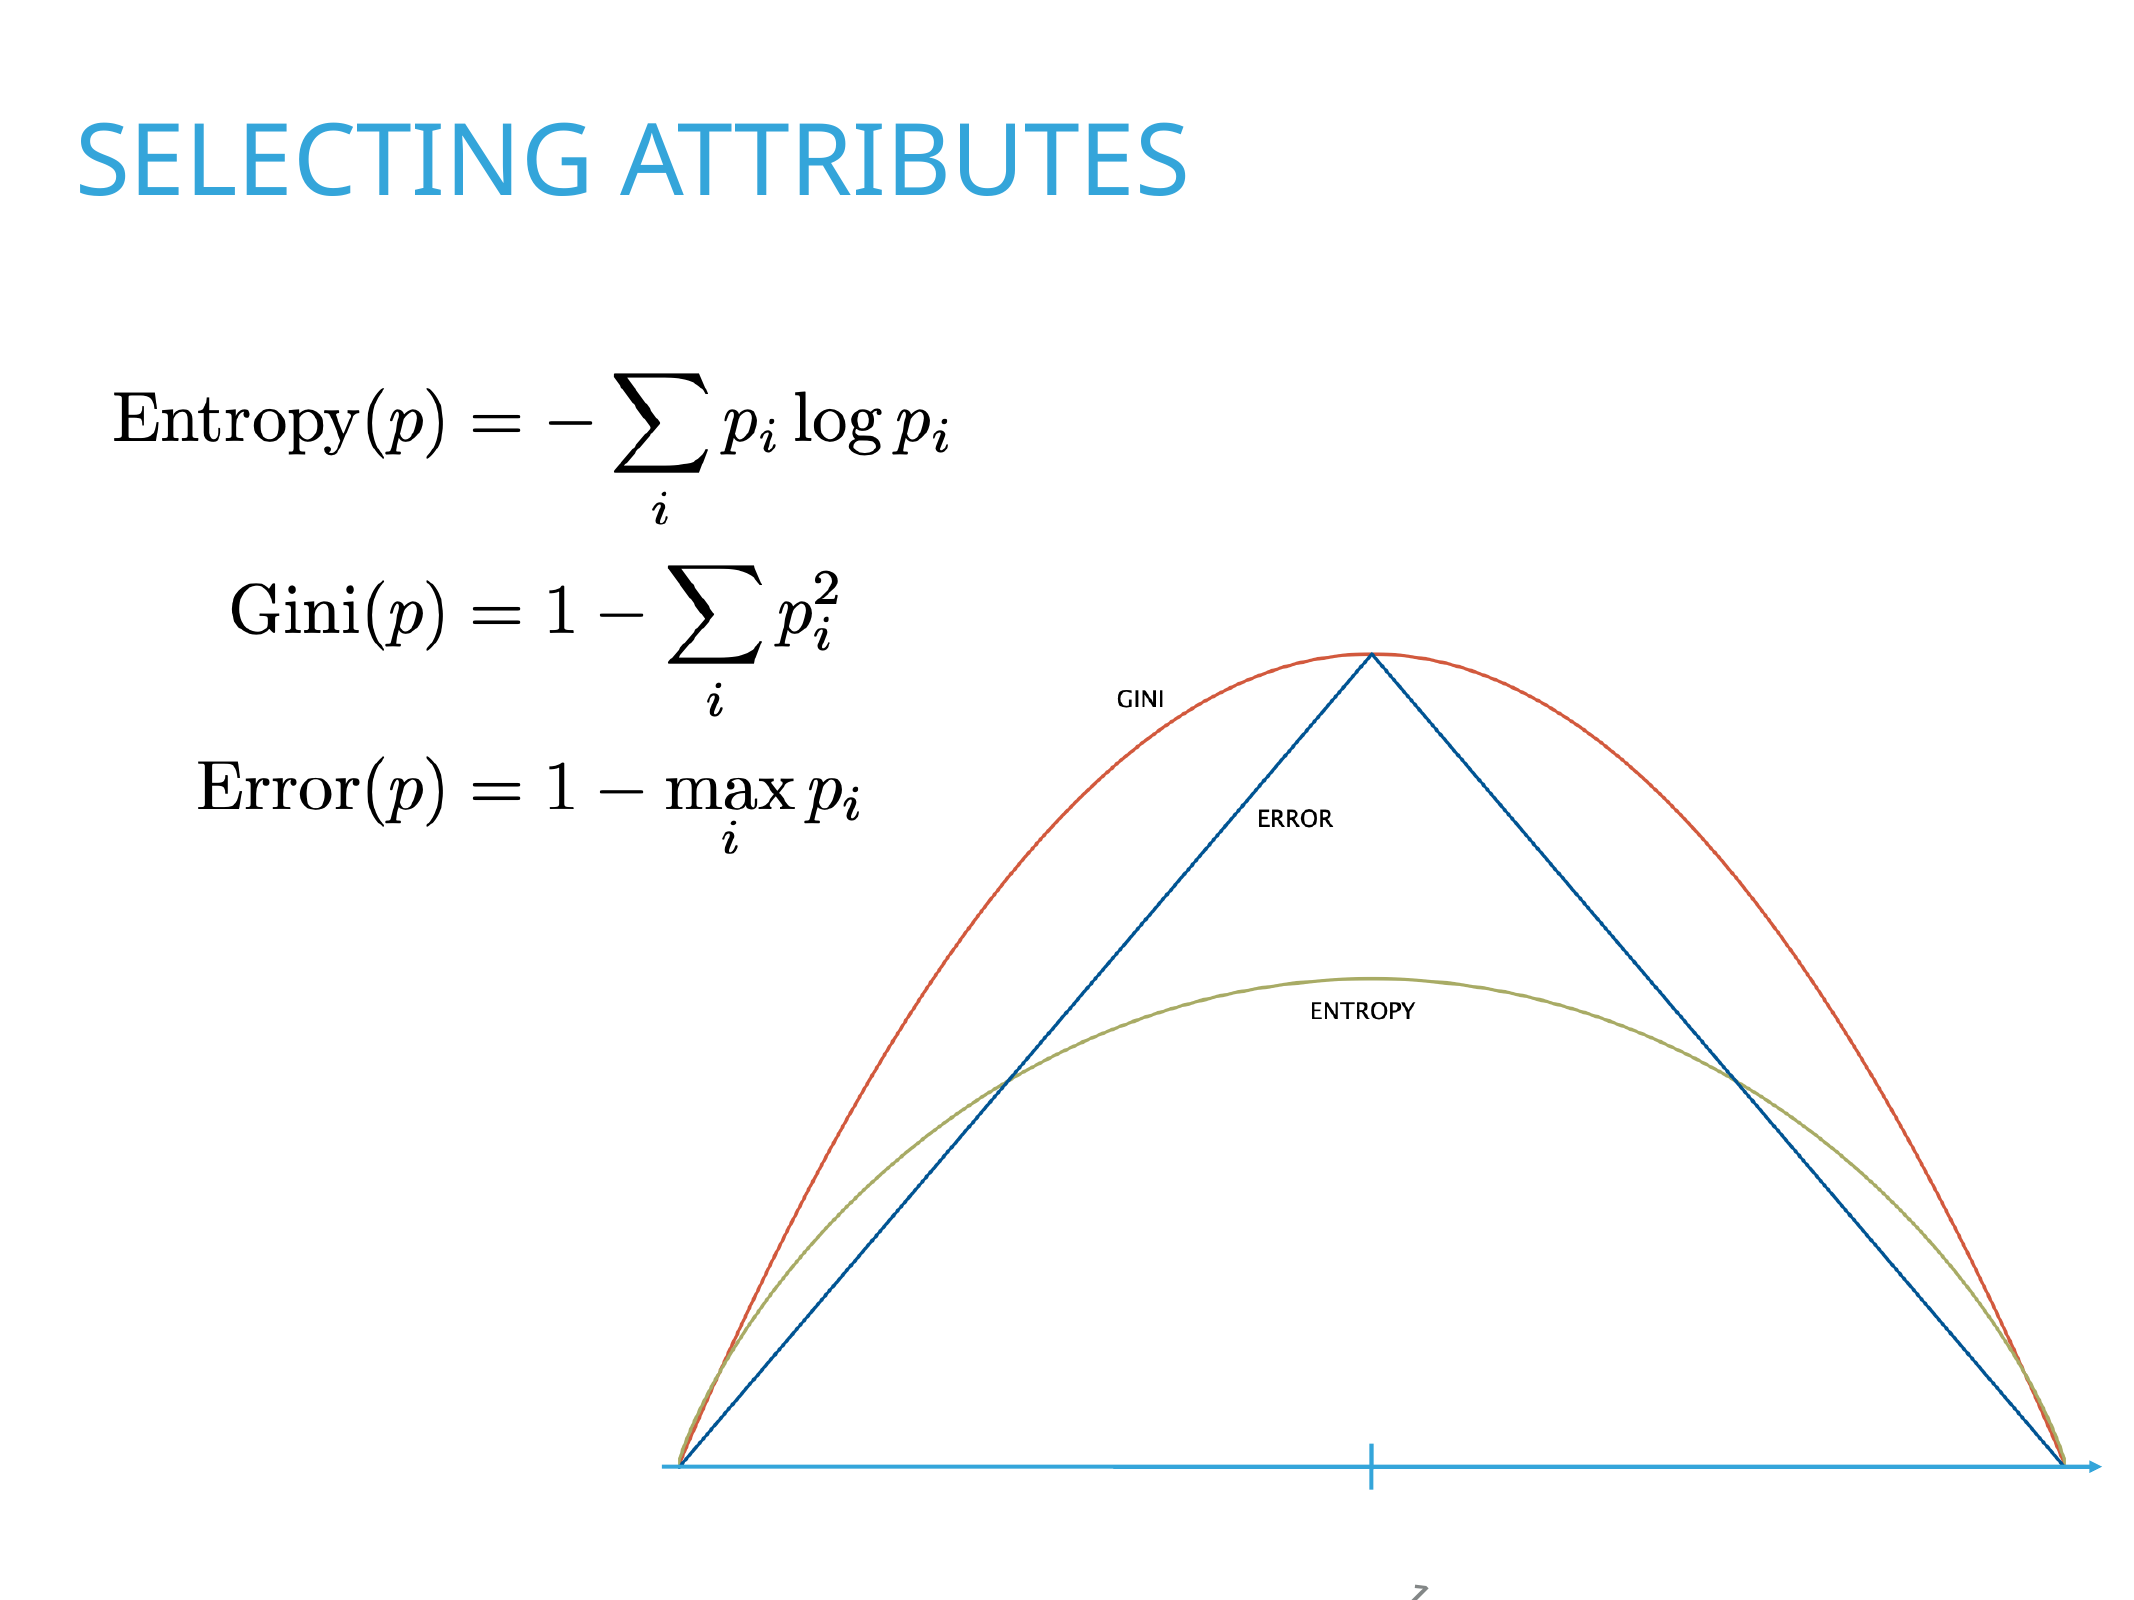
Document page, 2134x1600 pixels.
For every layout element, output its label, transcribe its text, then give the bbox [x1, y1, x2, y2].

text_box selecting attributes [66, 110, 2067, 229]
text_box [661, 1443, 2134, 1600]
picture [114, 373, 2067, 1443]
